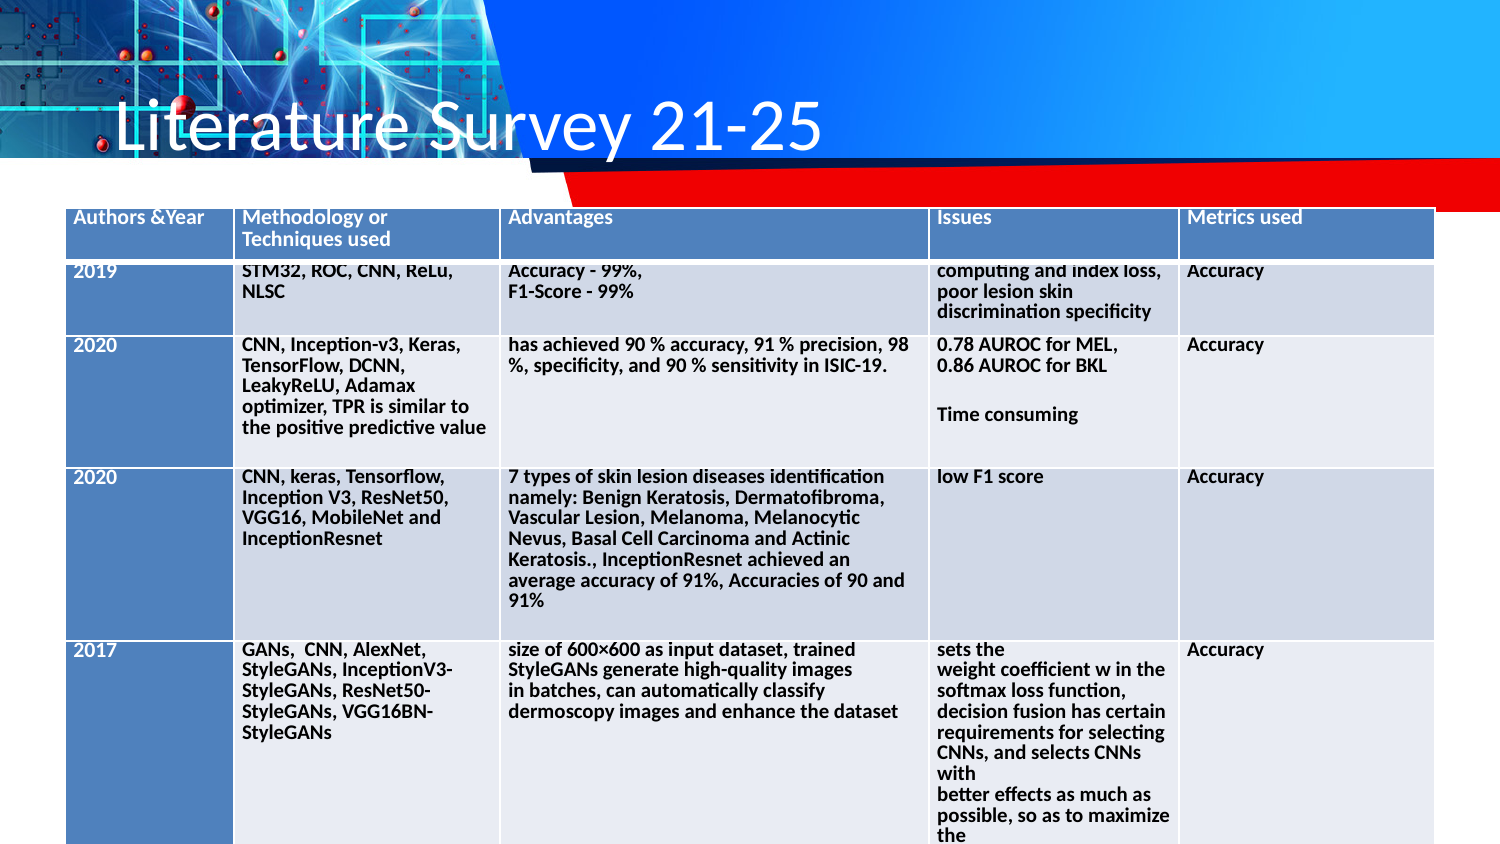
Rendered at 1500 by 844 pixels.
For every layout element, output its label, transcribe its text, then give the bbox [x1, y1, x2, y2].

table_cell 2019 [66, 265, 233, 335]
table_header Authors &Year [66, 209, 233, 259]
table_header Advantages [501, 209, 928, 259]
table_cell sets the weight coefficient w in the softmax loss function, decision fusion has certain requirements for selecting CNNs, and selects CNNs with better effects as much as possible, so as to maximize the performance of decision fusion. [930, 642, 1178, 844]
table_cell Accuracy [1180, 469, 1434, 640]
table_cell 7 types of skin lesion diseases identification namely: Benign Keratosis, Dermatofibroma, Vascular Lesion, Melanoma, Melanocytic Nevus, Basal Cell Carcinoma and Actinic Keratosis., InceptionResnet achieved an average accuracy of 91%, Accuracies of 90 and 91% [501, 469, 928, 640]
table_header Methodology or Techniques used [235, 209, 499, 259]
table_cell Accuracy [1180, 642, 1434, 844]
table_cell Accuracy [1180, 265, 1434, 335]
table_cell Accuracy - 99%, F1-Score - 99% [501, 265, 928, 335]
table_cell CNN, Inception-v3, Keras, TensorFlow, DCNN, LeakyReLU, Adamax optimizer, TPR is similar to the positive predictive value [235, 337, 499, 467]
table_header Issues [930, 209, 1178, 259]
table_cell CNN, keras, Tensorflow, Inception V3, ResNet50, VGG16, MobileNet and InceptionResnet [235, 469, 499, 640]
table_cell size of 600×600 as input dataset, trained StyleGANs generate high-quality images in batches, can automatically classify dermoscopy images and enhance the dataset [501, 642, 928, 844]
table_cell 2020 [66, 469, 233, 640]
table_cell 2017 [66, 642, 233, 844]
title Literature Survey 21-25 [103, 44, 1397, 207]
table_cell computing and index loss, poor lesion skin discrimination specificity [930, 265, 1178, 335]
table_cell GANs, CNN, AlexNet, StyleGANs, InceptionV3-StyleGANs, ResNet50- StyleGANs, VGG16BN- StyleGANs [235, 642, 499, 844]
picture [0, 0, 1500, 844]
table_cell Accuracy [1180, 337, 1434, 467]
table_cell has achieved 90 % accuracy, 91 % precision, 98 %, specificity, and 90 % sensitivity in ISIC-19. [501, 337, 928, 467]
table_cell low F1 score [930, 469, 1178, 640]
table_header Metrics used [1180, 209, 1434, 259]
table_cell 0.78 AUROC for MEL, 0.86 AUROC for BKL Time consuming [930, 337, 1178, 467]
table_cell 2020 [66, 337, 233, 467]
table_cell STM32, ROC, CNN, ReLu, NLSC [235, 265, 499, 335]
